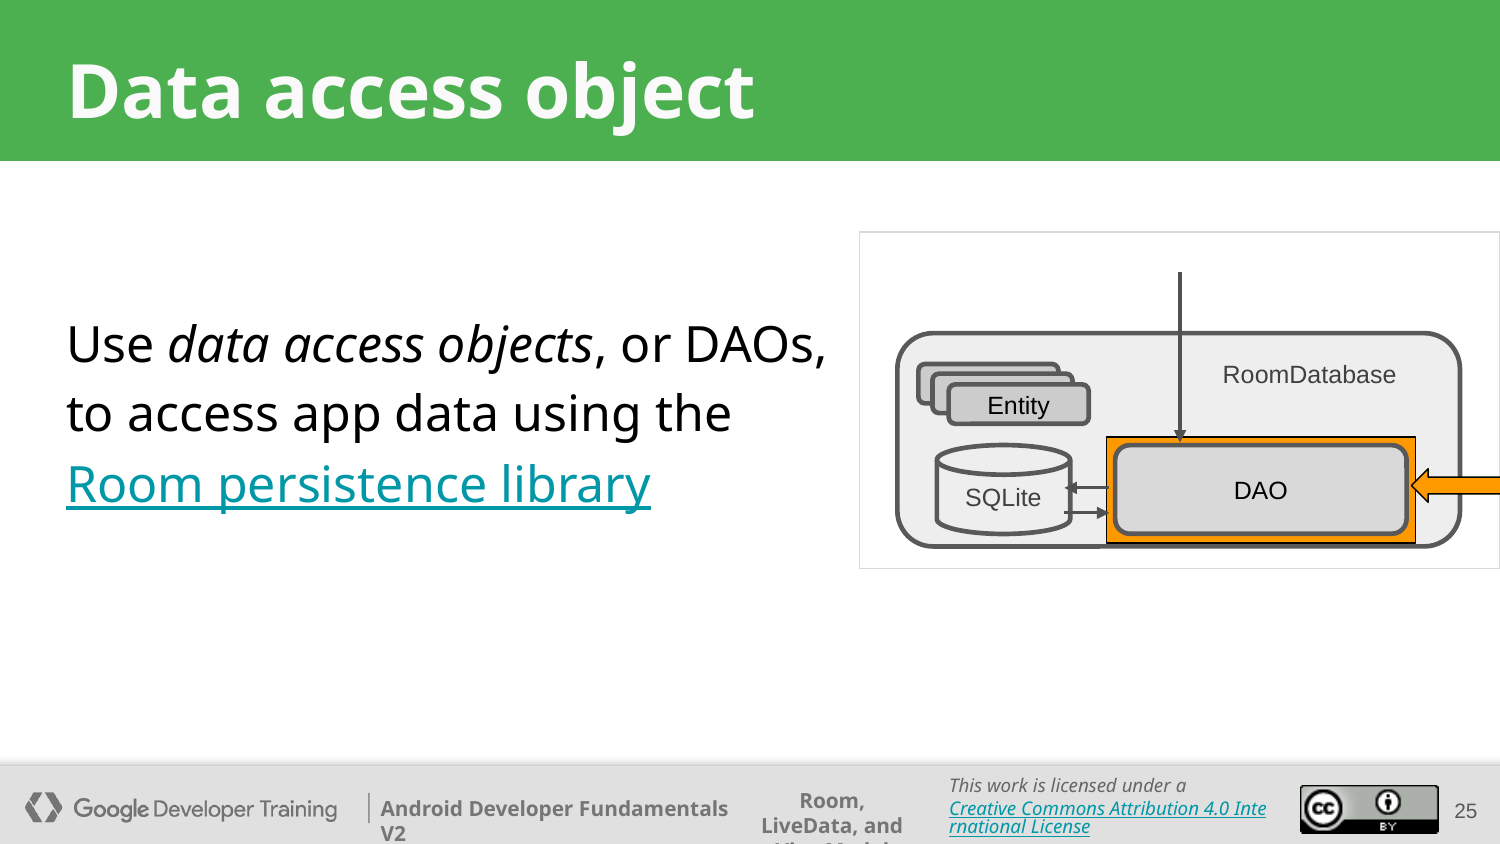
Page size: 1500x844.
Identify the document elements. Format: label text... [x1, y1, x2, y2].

list Use data access objects, or DAOs, to access app data using the Room persistence library [51, 168, 849, 735]
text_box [897, 272, 1500, 547]
slide_number ‹#› [1402, 777, 1493, 842]
title Data access object [51, 28, 1449, 122]
picture [0, 161, 1500, 844]
text_box [859, 232, 1500, 569]
